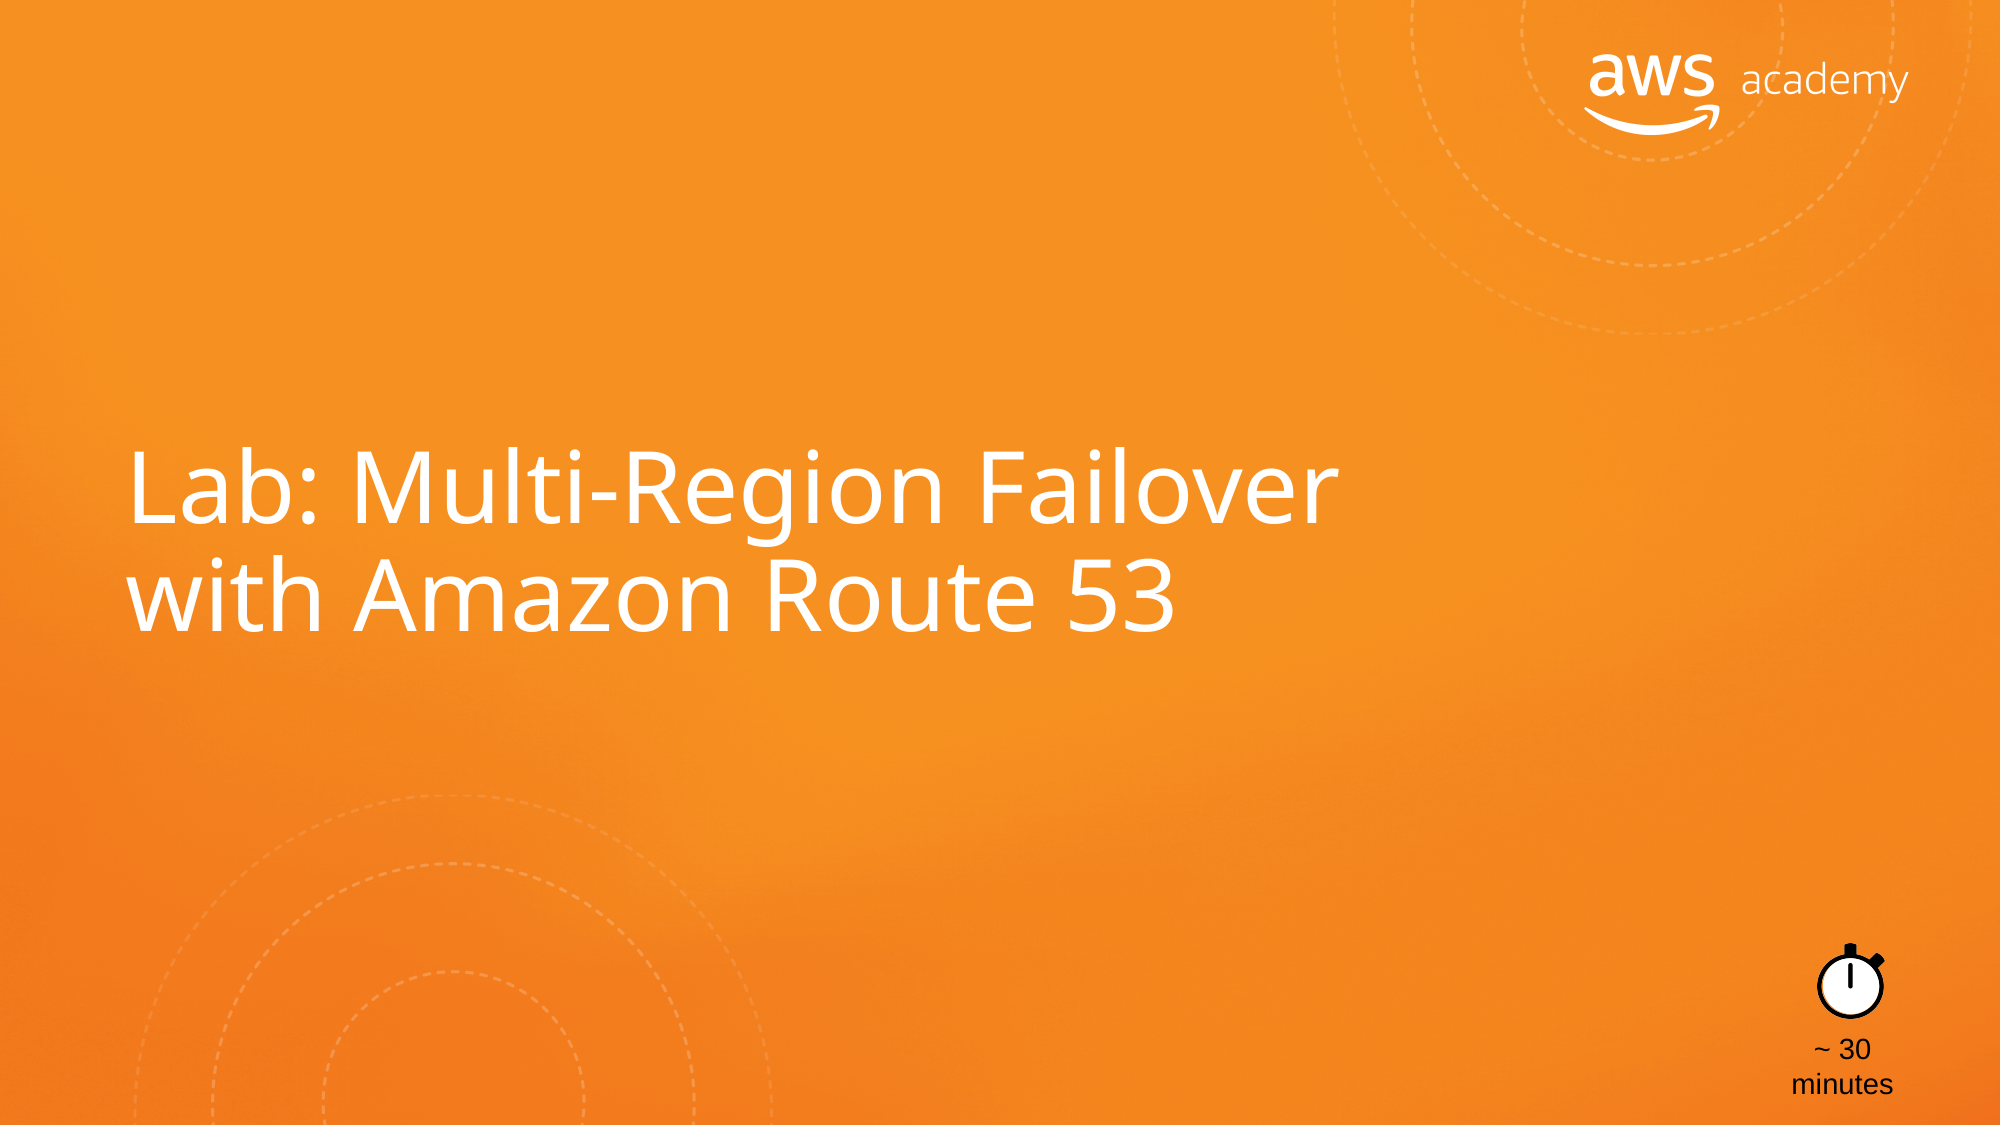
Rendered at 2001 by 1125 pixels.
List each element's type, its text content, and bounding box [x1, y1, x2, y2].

text_box ~ 30 minutes [1743, 1022, 1942, 1108]
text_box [1817, 943, 1885, 1019]
picture [0, 0, 2000, 1125]
title Lab: Multi-Region Failover with Amazon Route 53 [110, 412, 1931, 678]
